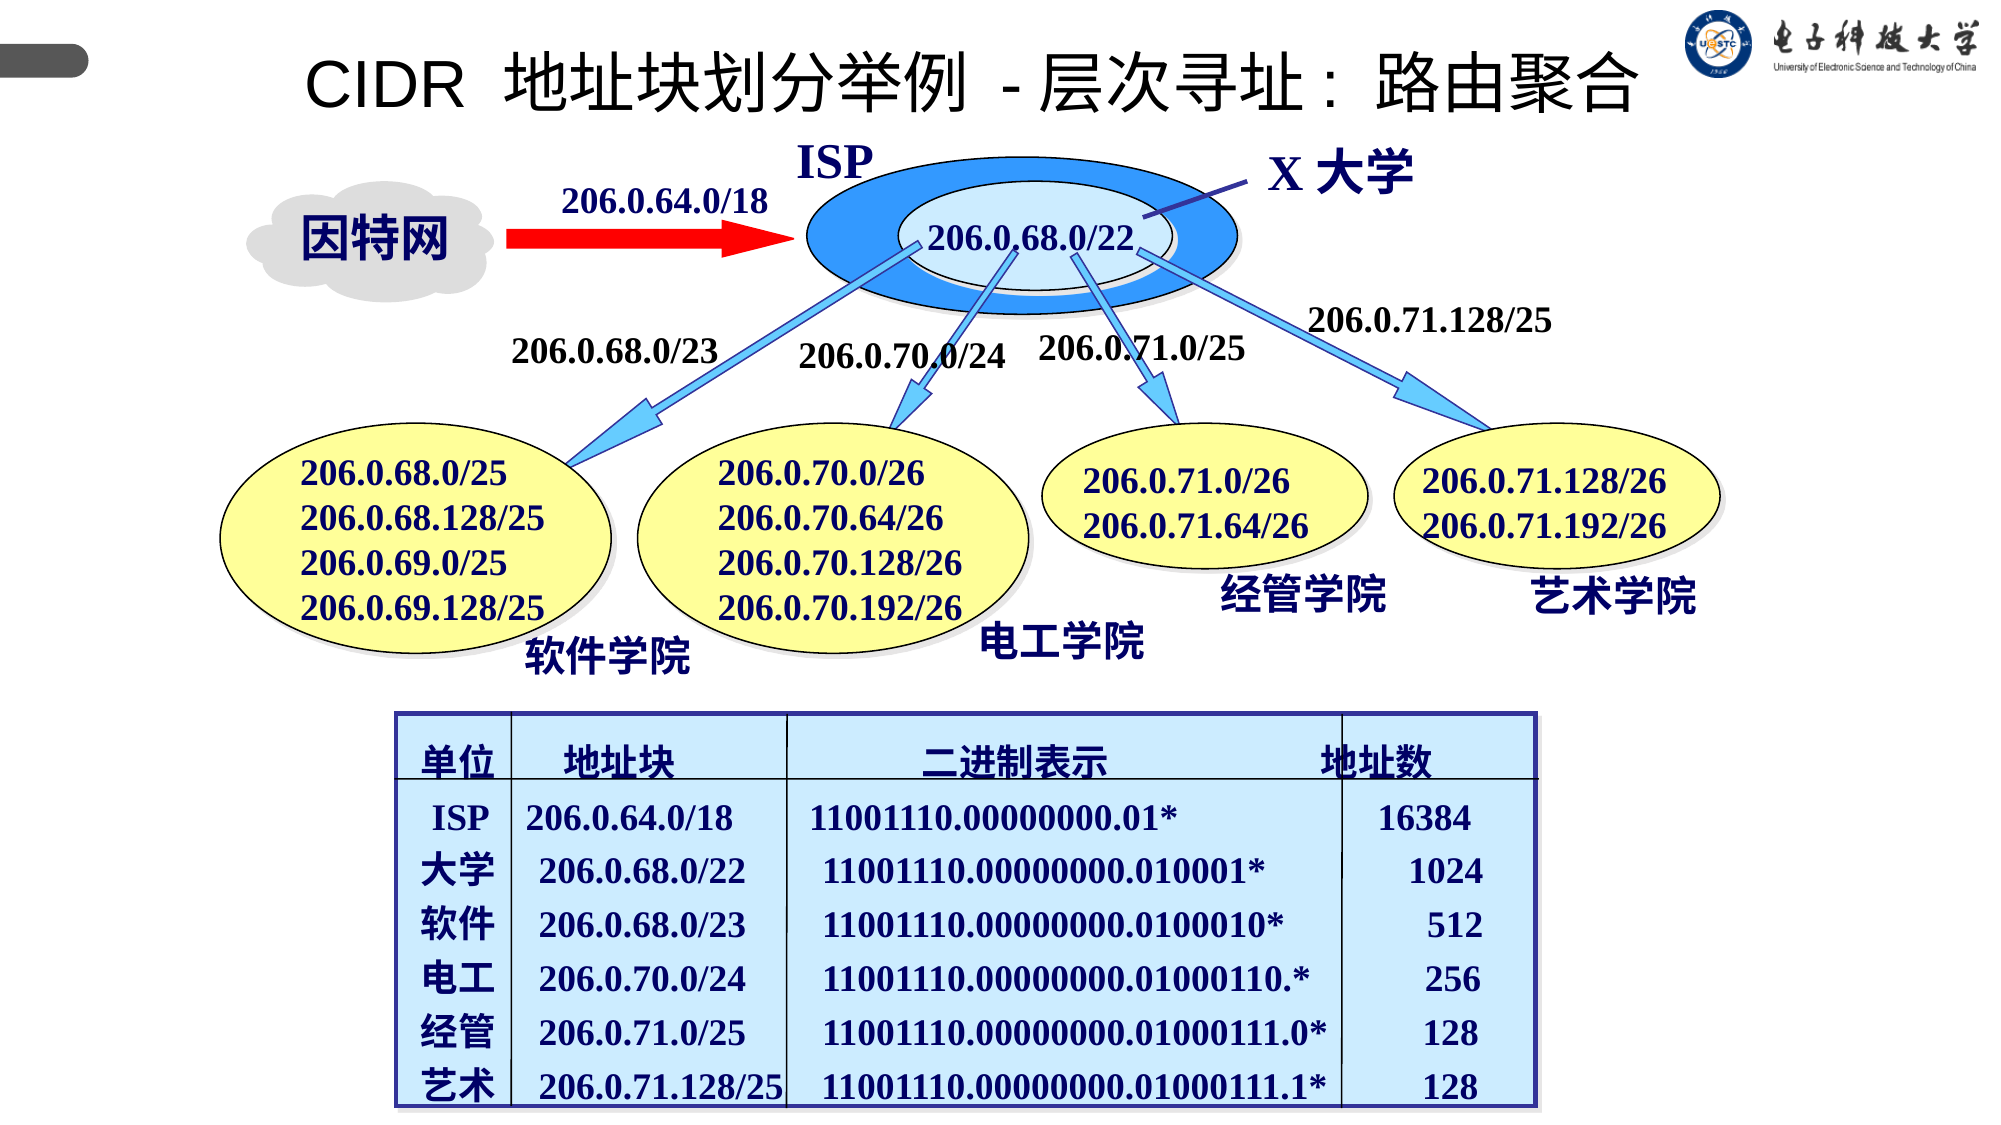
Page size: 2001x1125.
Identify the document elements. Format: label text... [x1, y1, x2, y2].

text_box [961, 249, 1019, 323]
text_box 206.0.71.128/25 [1292, 287, 1568, 348]
text_box 经管学院 [1205, 560, 1403, 626]
text_box [507, 220, 795, 257]
picture [1685, 10, 1979, 78]
text_box 206.0.68.0/25 206.0.68.128/25 206.0.69.0/25 206.0.69.128/25 [285, 440, 561, 635]
text_box [978, 460, 1029, 616]
text_box [734, 325, 783, 366]
text_box [898, 211, 912, 249]
text_box [561, 461, 612, 616]
text_box [1101, 267, 1192, 308]
text_box [1682, 449, 1721, 543]
text_box [313, 423, 518, 440]
text_box 206.0.68.0/22 [912, 205, 1150, 266]
text_box [1082, 423, 1369, 546]
text_box [1319, 348, 1492, 431]
text_box [978, 292, 1101, 315]
text_box 206.0.70.0/24 [783, 323, 1022, 384]
text_box [995, 266, 1088, 291]
text_box [309, 635, 522, 654]
text_box 电工学院 [963, 607, 1160, 672]
text_box [921, 266, 1000, 287]
text_box [637, 452, 702, 624]
text_box [1070, 252, 1116, 315]
text_box 206.0.70.0/26 206.0.70.64/26 206.0.70.128/26 206.0.70.192/26 [702, 440, 978, 635]
text_box [220, 452, 285, 624]
text_box 206.0.71.128/26 206.0.71.192/26 [1407, 448, 1682, 554]
text_box [890, 384, 932, 429]
text_box [1136, 247, 1292, 334]
text_box [806, 157, 1238, 283]
text_box [922, 181, 1149, 205]
text_box [786, 240, 923, 323]
text_box [1106, 554, 1304, 569]
text_box [1458, 554, 1656, 569]
text_box [1041, 456, 1068, 536]
text_box [1394, 467, 1407, 525]
text_box 206.0.71.0/25 [1023, 315, 1261, 376]
text_box ISP [781, 121, 889, 197]
text_box 206.0.64.0/18 [546, 168, 784, 229]
text_box [727, 635, 939, 654]
text_box CIDR 地址块划分举例 -层次寻址: 路由聚合 [40, 42, 1906, 147]
text_box [1086, 262, 1153, 285]
text_box [1150, 205, 1173, 258]
text_box 206.0.68.0/23 [496, 318, 734, 379]
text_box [246, 181, 494, 303]
text_box [731, 423, 936, 440]
text_box [860, 257, 983, 312]
text_box [1138, 376, 1180, 424]
text_box [566, 379, 714, 468]
text_box 艺术学院 [1514, 562, 1712, 628]
text_box 206.0.71.0/26 206.0.71.64/26 [1068, 448, 1325, 554]
text_box X大学 [1252, 132, 1430, 208]
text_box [388, 710, 1568, 1117]
text_box [1434, 423, 1680, 448]
text_box 软件学院 [509, 622, 707, 688]
